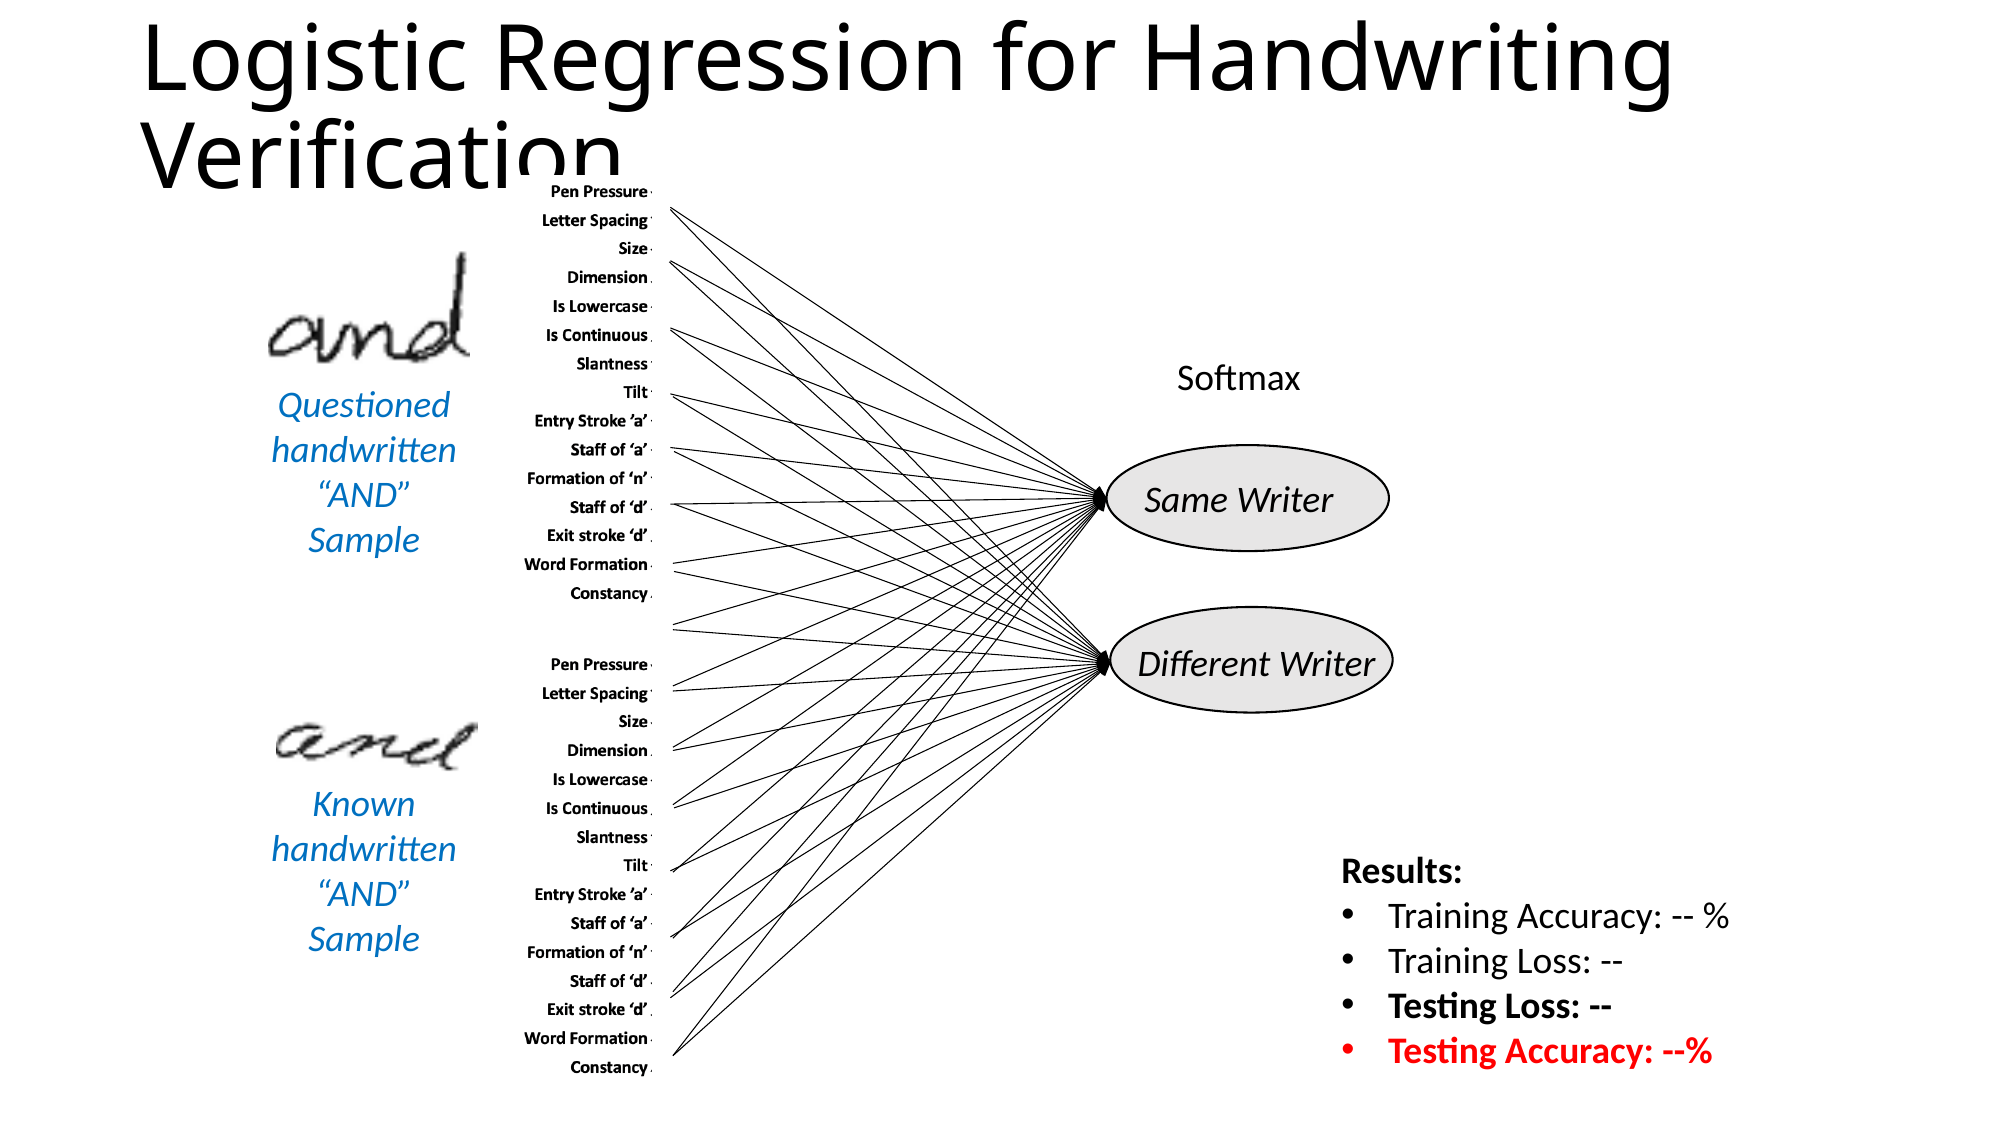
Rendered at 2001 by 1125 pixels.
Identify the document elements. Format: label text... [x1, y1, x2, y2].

text_box Questioned handwritten “AND” Sample [254, 372, 475, 568]
text_box Known handwritten “AND” Sample [254, 771, 475, 966]
picture [268, 209, 470, 411]
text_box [672, 664, 1111, 1056]
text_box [670, 209, 1111, 664]
title Logistic Regression for Handwriting Verification [125, 1, 1948, 219]
text_box Softmax [1162, 345, 1316, 406]
text_box Results: Training Accuracy: -- % Training Loss: -- Testing Loss: -- Testing Accuracy: --% [1326, 838, 1745, 1078]
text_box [1111, 445, 1389, 552]
picture [507, 175, 652, 607]
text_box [1111, 606, 1393, 713]
picture [507, 648, 652, 1081]
picture [276, 648, 478, 850]
